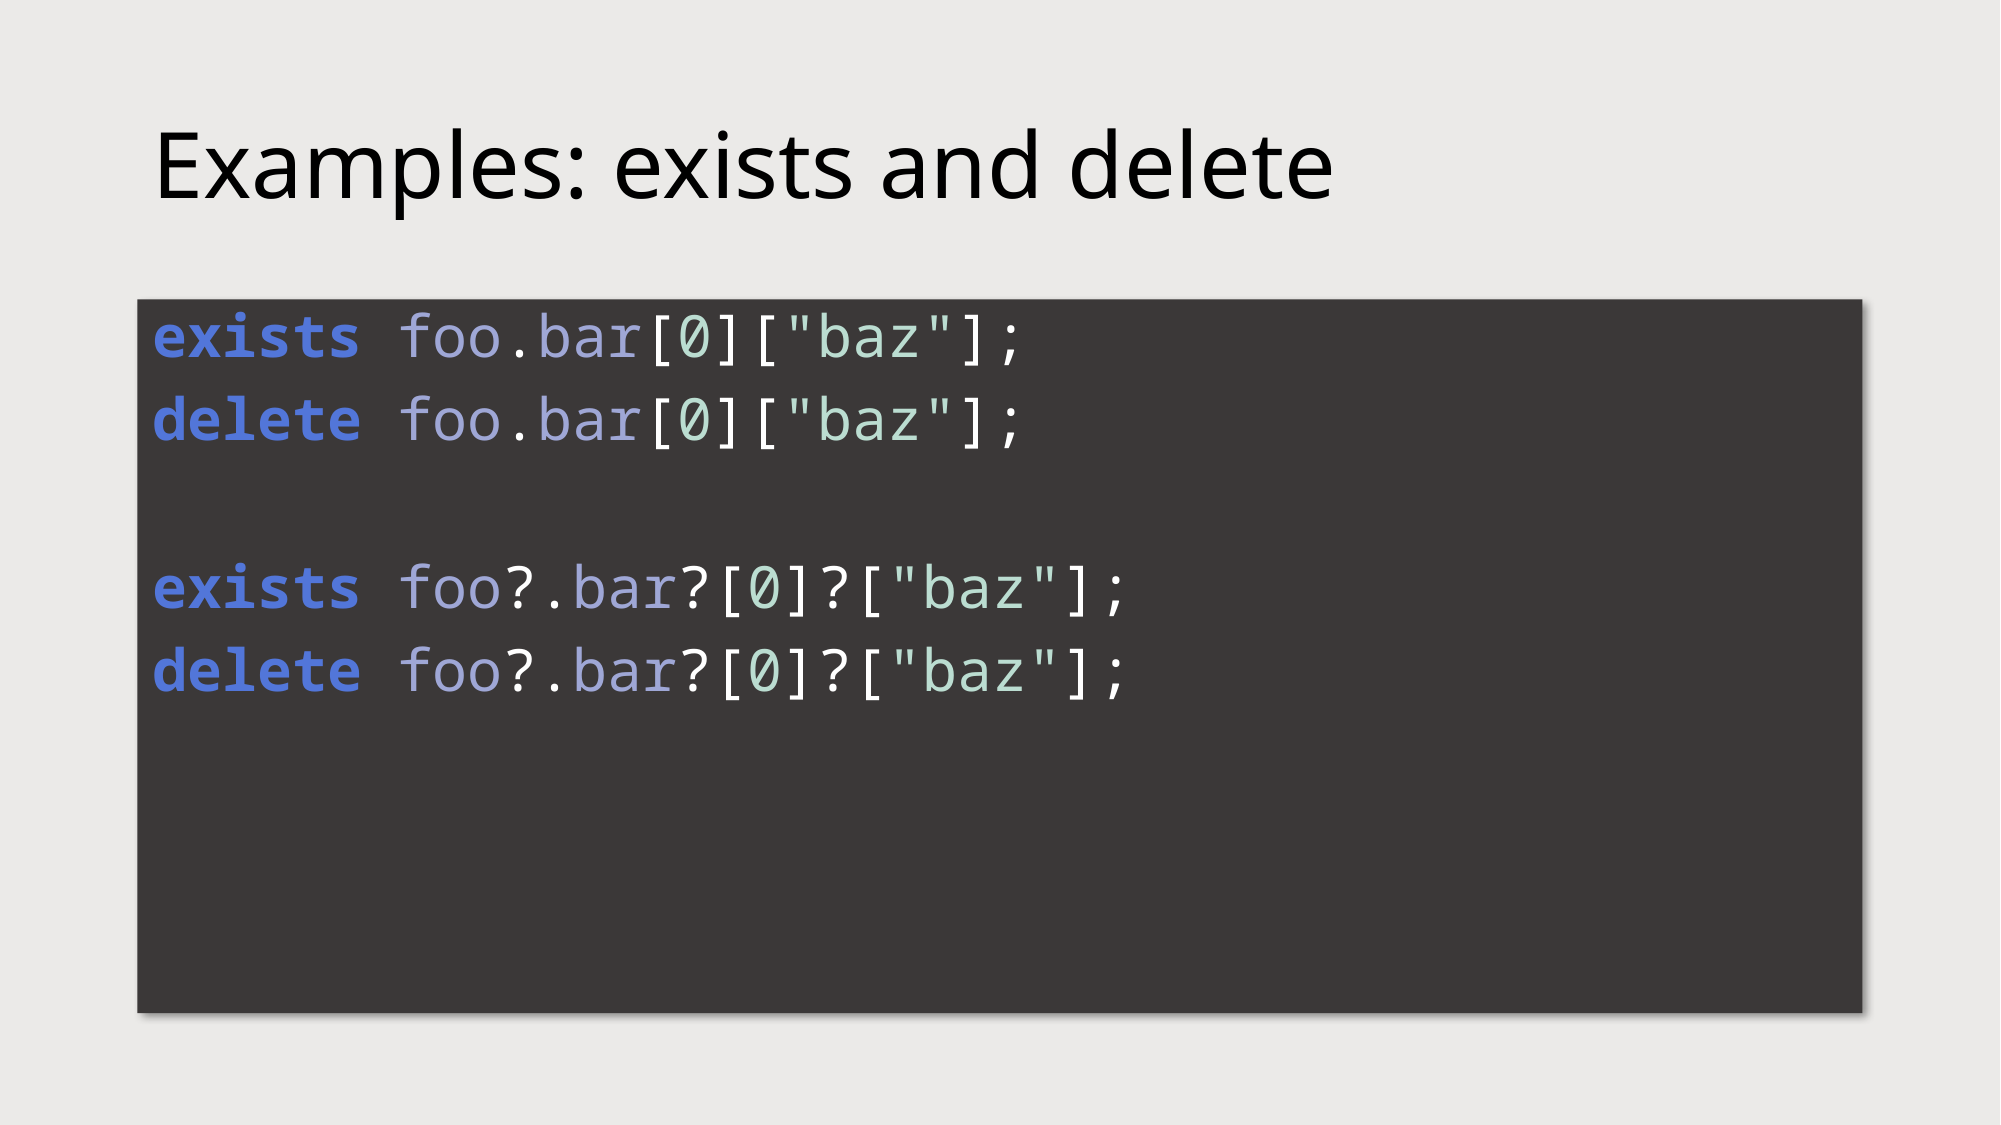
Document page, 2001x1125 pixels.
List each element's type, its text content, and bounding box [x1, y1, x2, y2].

title Examples: exists and delete [137, 59, 1863, 278]
text_box exists foo.bar[0]["baz"]; delete foo.bar[0]["baz"]; exists foo?.bar?[0]?["baz"]; delete foo?.bar?[0]?["baz"]; [137, 299, 1863, 1014]
